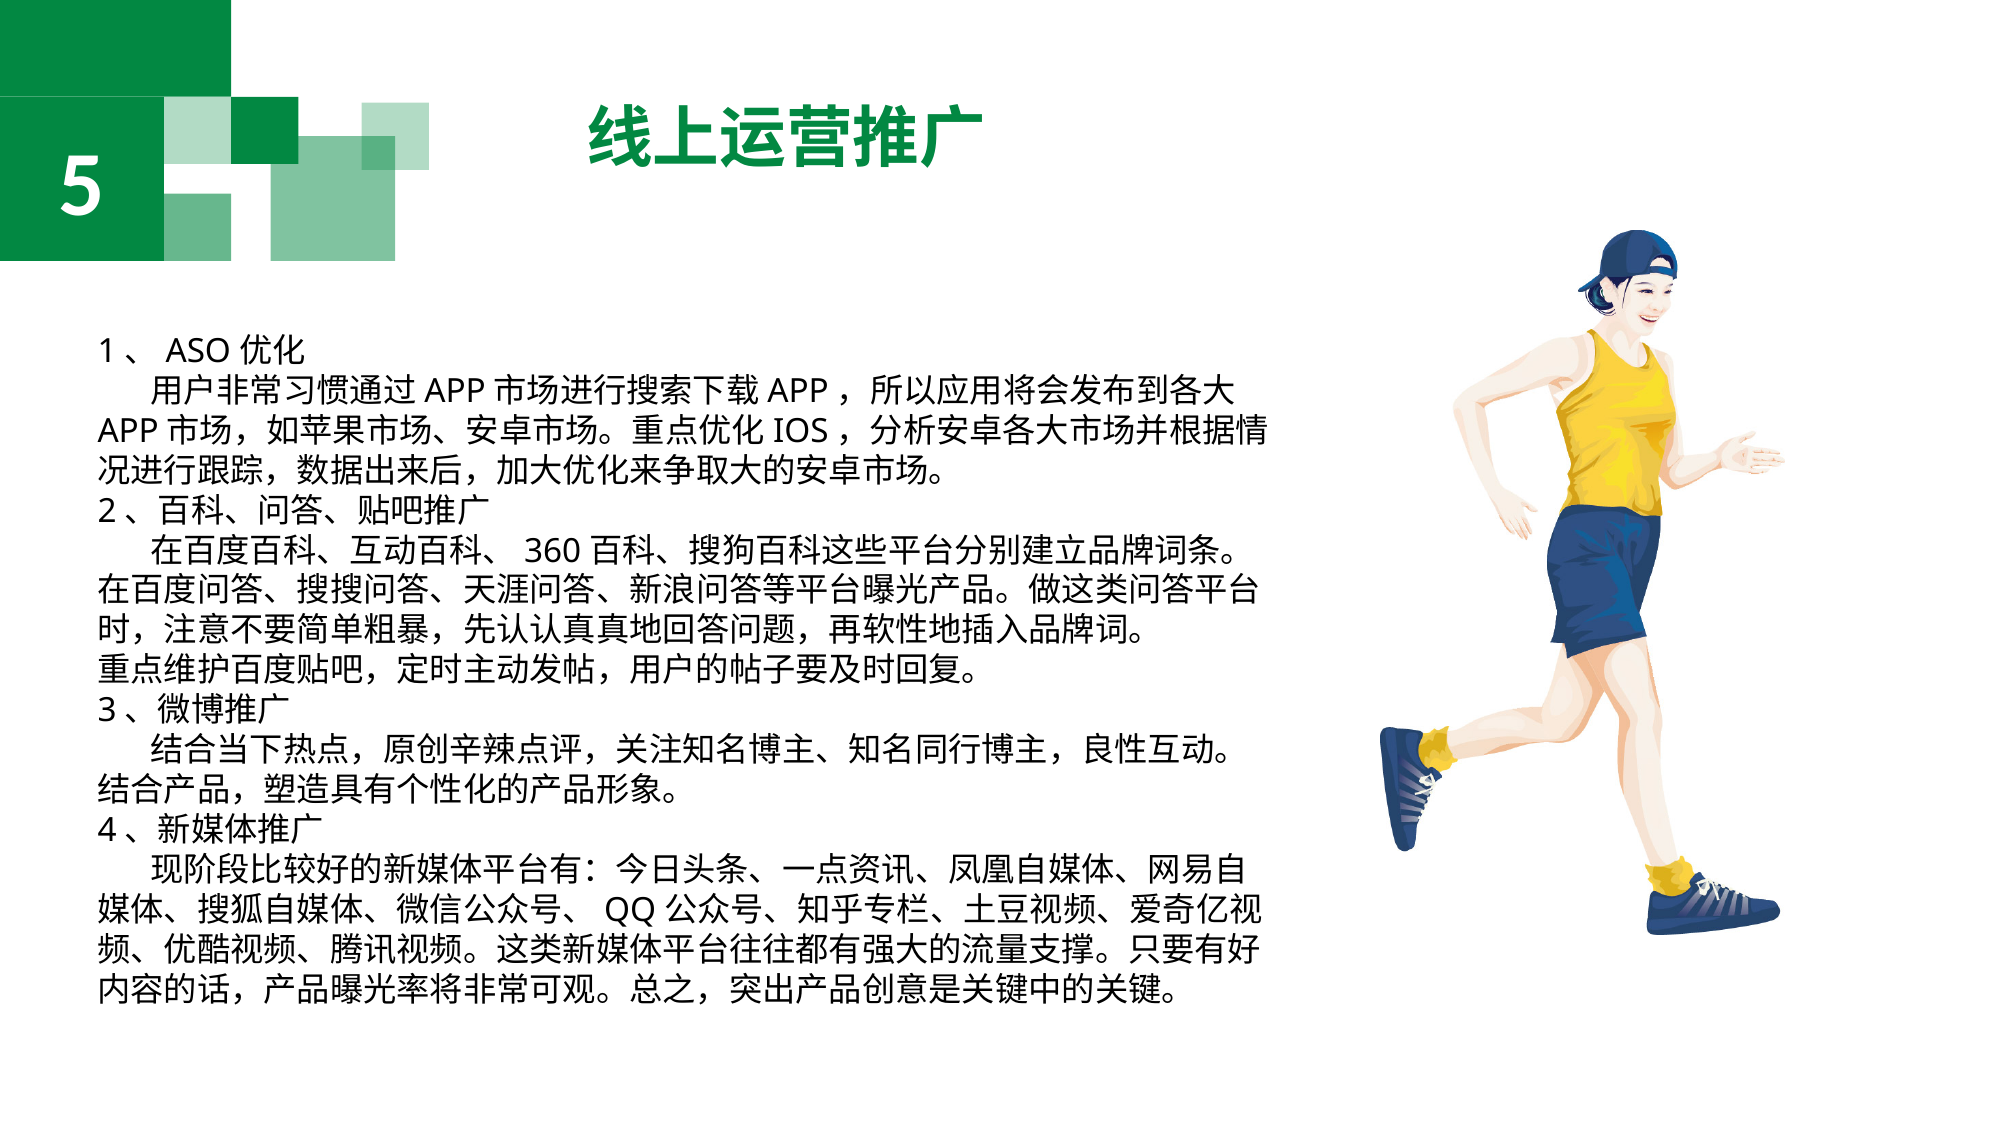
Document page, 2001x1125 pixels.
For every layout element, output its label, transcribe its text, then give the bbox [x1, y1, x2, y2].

list 线上运营推广 [501, 96, 1071, 187]
text_box 1、ASO优化 用户非常习惯通过APP市场进行搜索下载APP，所以应用将会发布到各大APP市场，如苹果市场、安卓市场。重点优化IOS，分析安卓各大市场并根据情况进行跟踪，数据出来后，加大优化来争取大的安卓市场。 2、百科、问答、贴吧推广 在百度百科、互动百科、360百科、搜狗百科这些平台分别建立品牌词条。 在百度问答、搜搜问答、天涯问答、新浪问答等平台曝光产品。做这类问答平台时，注意不要简单粗暴，先认认真真地回答问题，再软性地插入品牌词。 重点维护百度贴吧，定时主动发帖，用户的帖子要及时回复。 3、微博推广 结合当下热点，原创辛辣点评，关注知名博主、知名同行博主，良性互动。结合产品，塑造具有个性化的产品形象。 4、新媒体推广 现阶段比较好的新媒体平台有：今日头条、一点资讯、凤凰自媒体、网易自媒体、搜狐自媒体、微信公众号、QQ公众号、知乎专栏、土豆视频、爱奇亿视频、优酷视频、腾讯视频。这类新媒体平台往往都有强大的流量支撑。只要有好内容的话，产品曝光率将非常可观。总之，突出产品创意是关键中的关键。 [82, 321, 1295, 1016]
text_box 5 [0, 96, 165, 262]
picture [1380, 230, 1785, 936]
